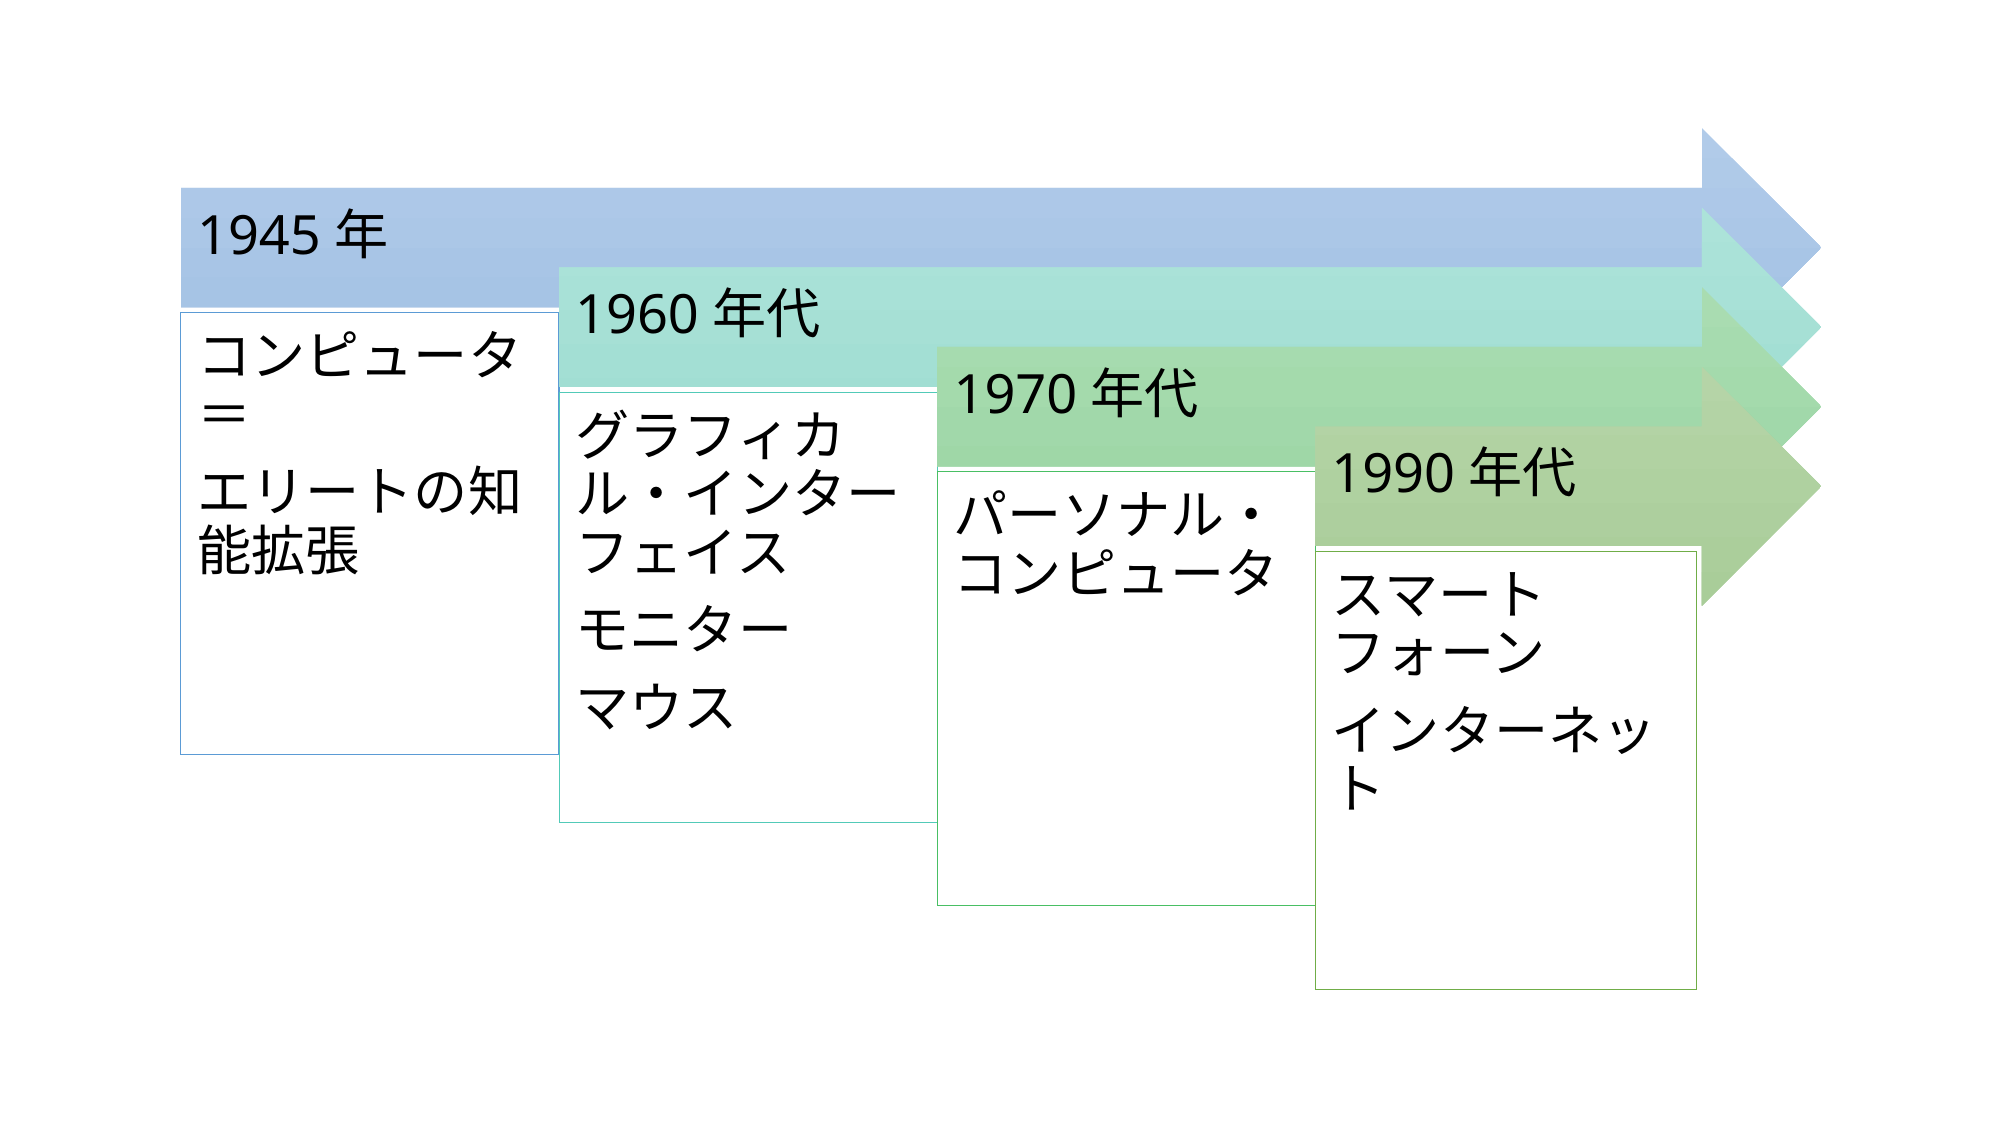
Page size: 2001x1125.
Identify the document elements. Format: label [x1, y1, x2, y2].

text_box [180, 117, 1822, 1000]
